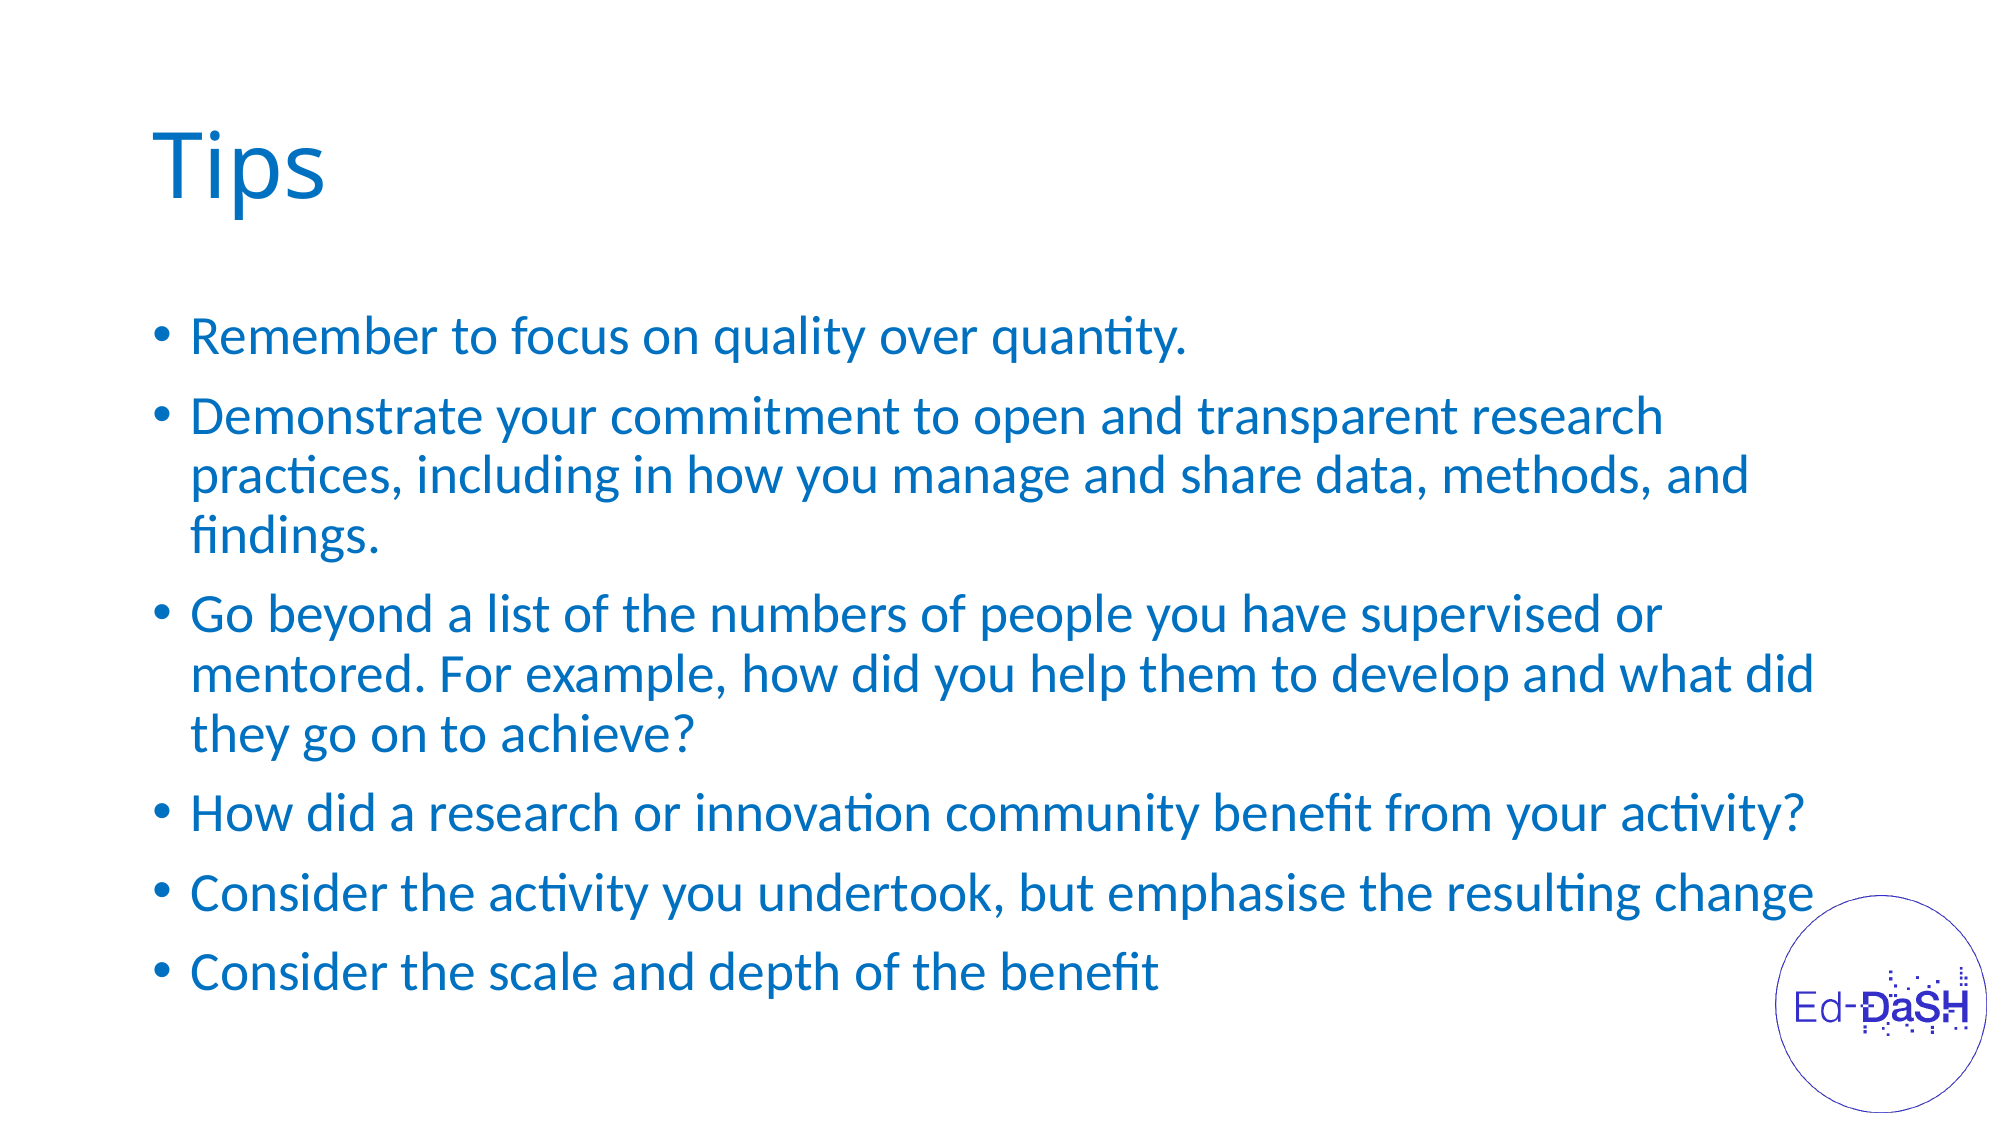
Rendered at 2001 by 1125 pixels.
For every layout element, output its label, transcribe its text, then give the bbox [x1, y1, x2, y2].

list Remember to focus on quality over quantity. Demonstrate your commitment to open and transparent research practices, including in how you manage and share data, methods, and findings. Go beyond a list of the numbers of people you have supervised or mentored. For example, how did you help them to develop and what did they go on to achieve? How did a research or innovation community benefit from your activity? Consider the activity you undertook, but emphasise the resulting change Consider the scale and depth of the benefit [137, 299, 1863, 1014]
title Tips [137, 59, 1863, 278]
picture [1775, 895, 1987, 1113]
